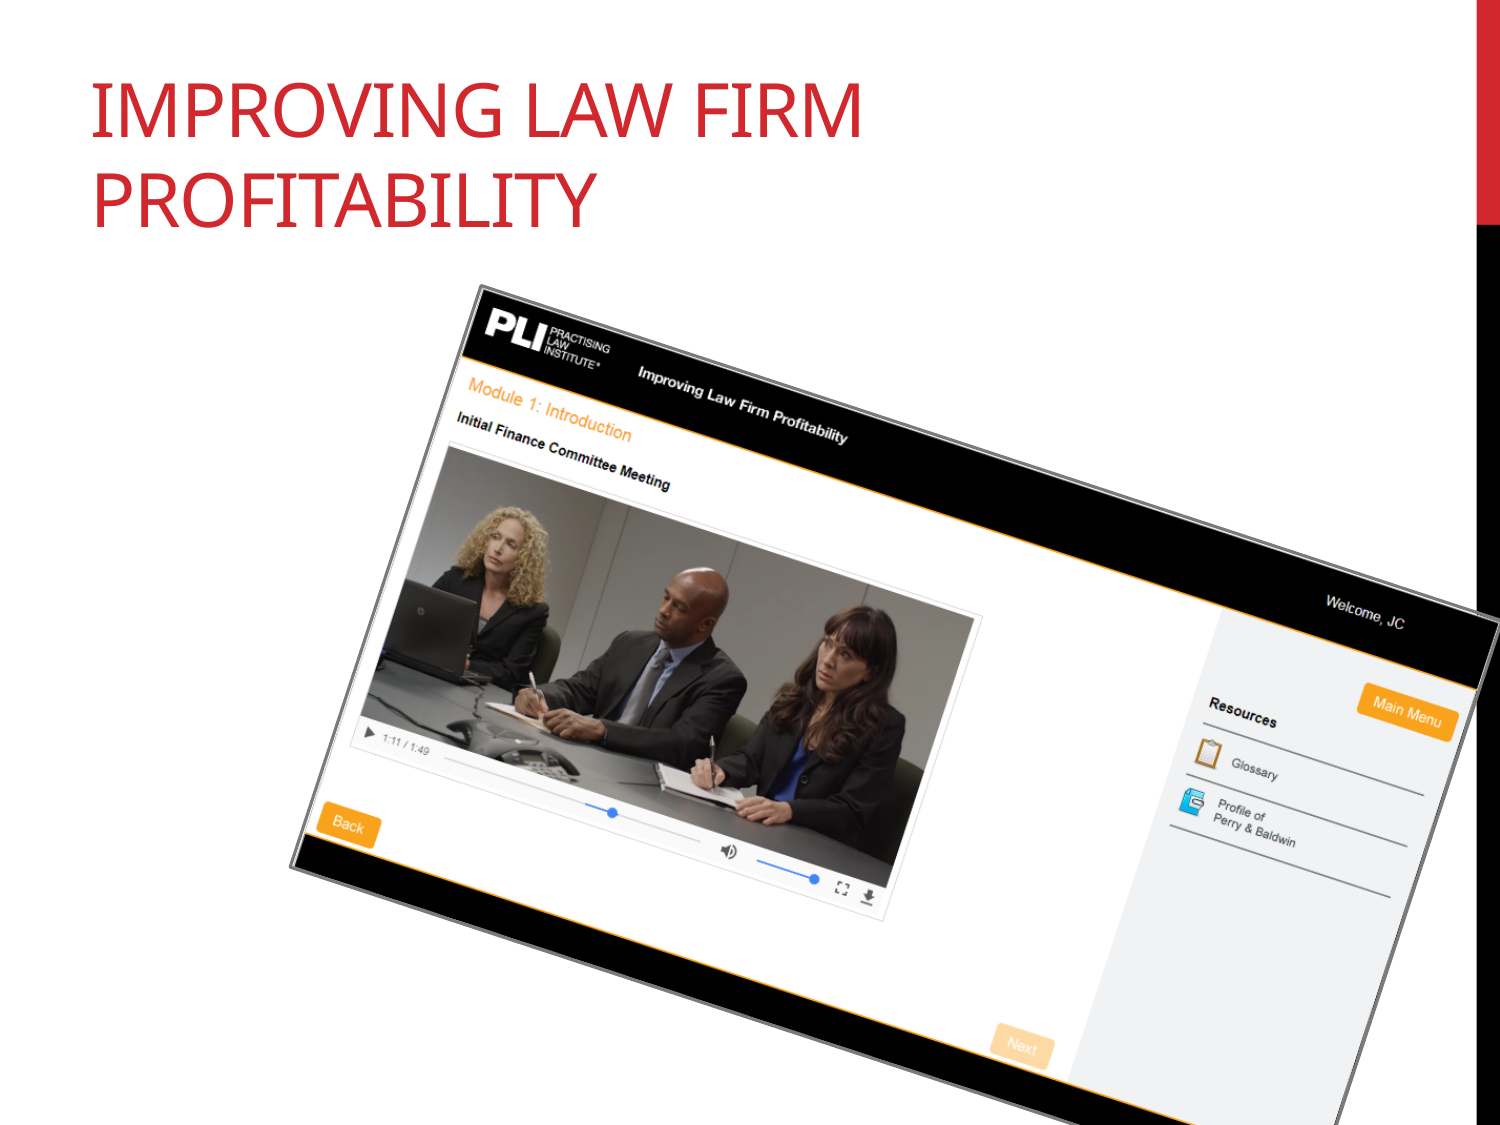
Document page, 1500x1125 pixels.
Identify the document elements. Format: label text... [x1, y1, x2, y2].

picture [435, 289, 935, 438]
title Improving Law Firm Profitability [75, 25, 1025, 250]
picture [1433, 601, 1499, 822]
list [359, 438, 1433, 1049]
picture [294, 670, 359, 887]
picture [853, 1049, 1359, 1125]
